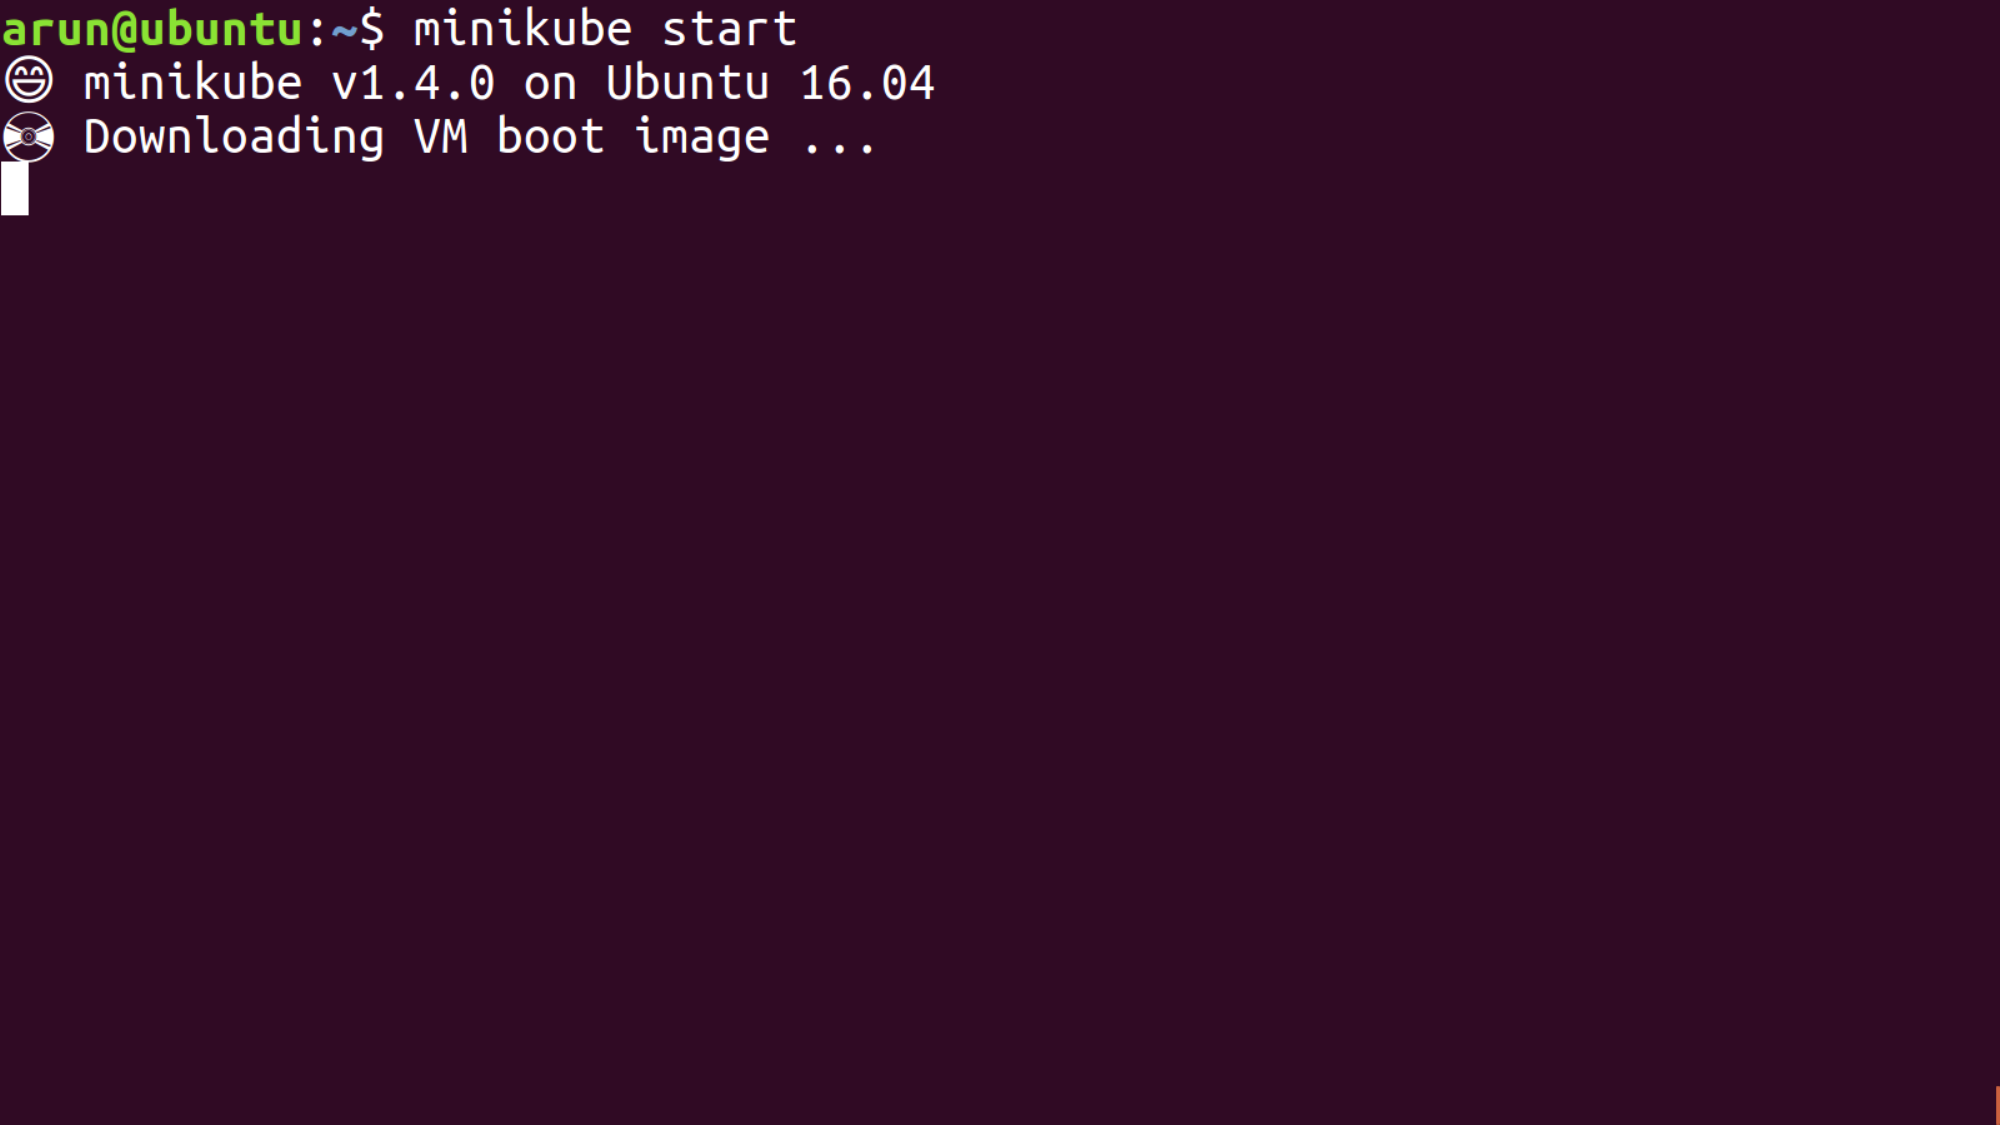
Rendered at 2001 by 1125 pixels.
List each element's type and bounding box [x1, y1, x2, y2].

list [0, 0, 2000, 1125]
